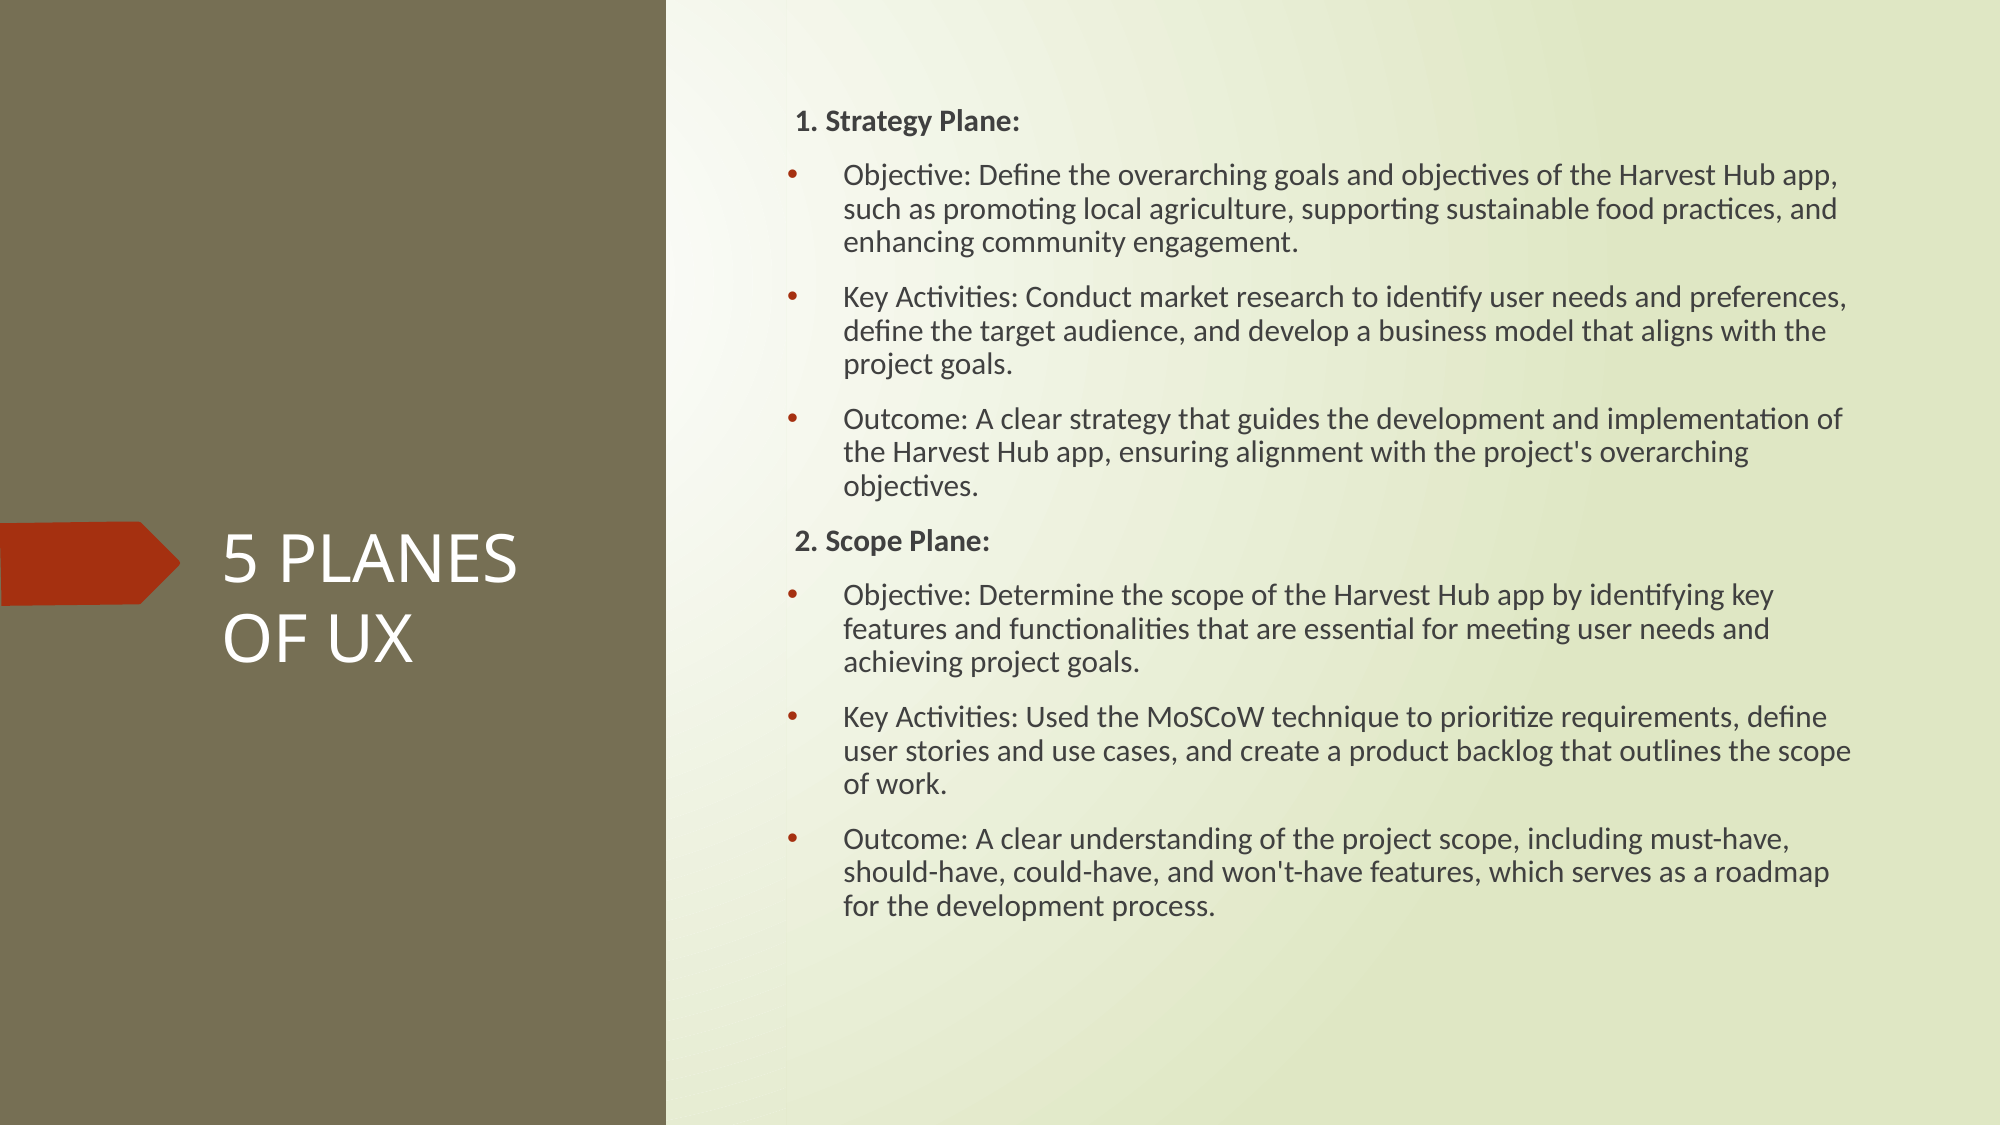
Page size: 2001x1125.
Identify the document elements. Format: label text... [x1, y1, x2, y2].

list 1. Strategy Plane: Objective: Define the overarching goals and objectives of the Harvest Hub app, such as promoting local agriculture, supporting sustainable food practices, and enhancing community engagement. Key Activities: Conduct market research to identify user needs and preferences, define the target audience, and develop a business model that aligns with the project goals. Outcome: A clear strategy that guides the development and implementation of the Harvest Hub app, ensuring alignment with the project's overarching objectives. 2. Scope Plane: Objective: Determine the scope of the Harvest Hub app by identifying key features and functionalities that are essential for meeting user needs and achieving project goals. Key Activities: Used the MoSCoW technique to prioritize requirements, define user stories and use cases, and create a product backlog that outlines the scope of work. Outcome: A clear understanding of the project scope, including must-have, should-have, could-have, and won't-have features, which serves as a roadmap for the development process. [772, 96, 1888, 970]
text_box [0, 521, 181, 606]
title 5 PLANES OF UX [206, 508, 610, 1006]
text_box [785, 0, 2000, 1125]
text_box [0, 0, 667, 1125]
